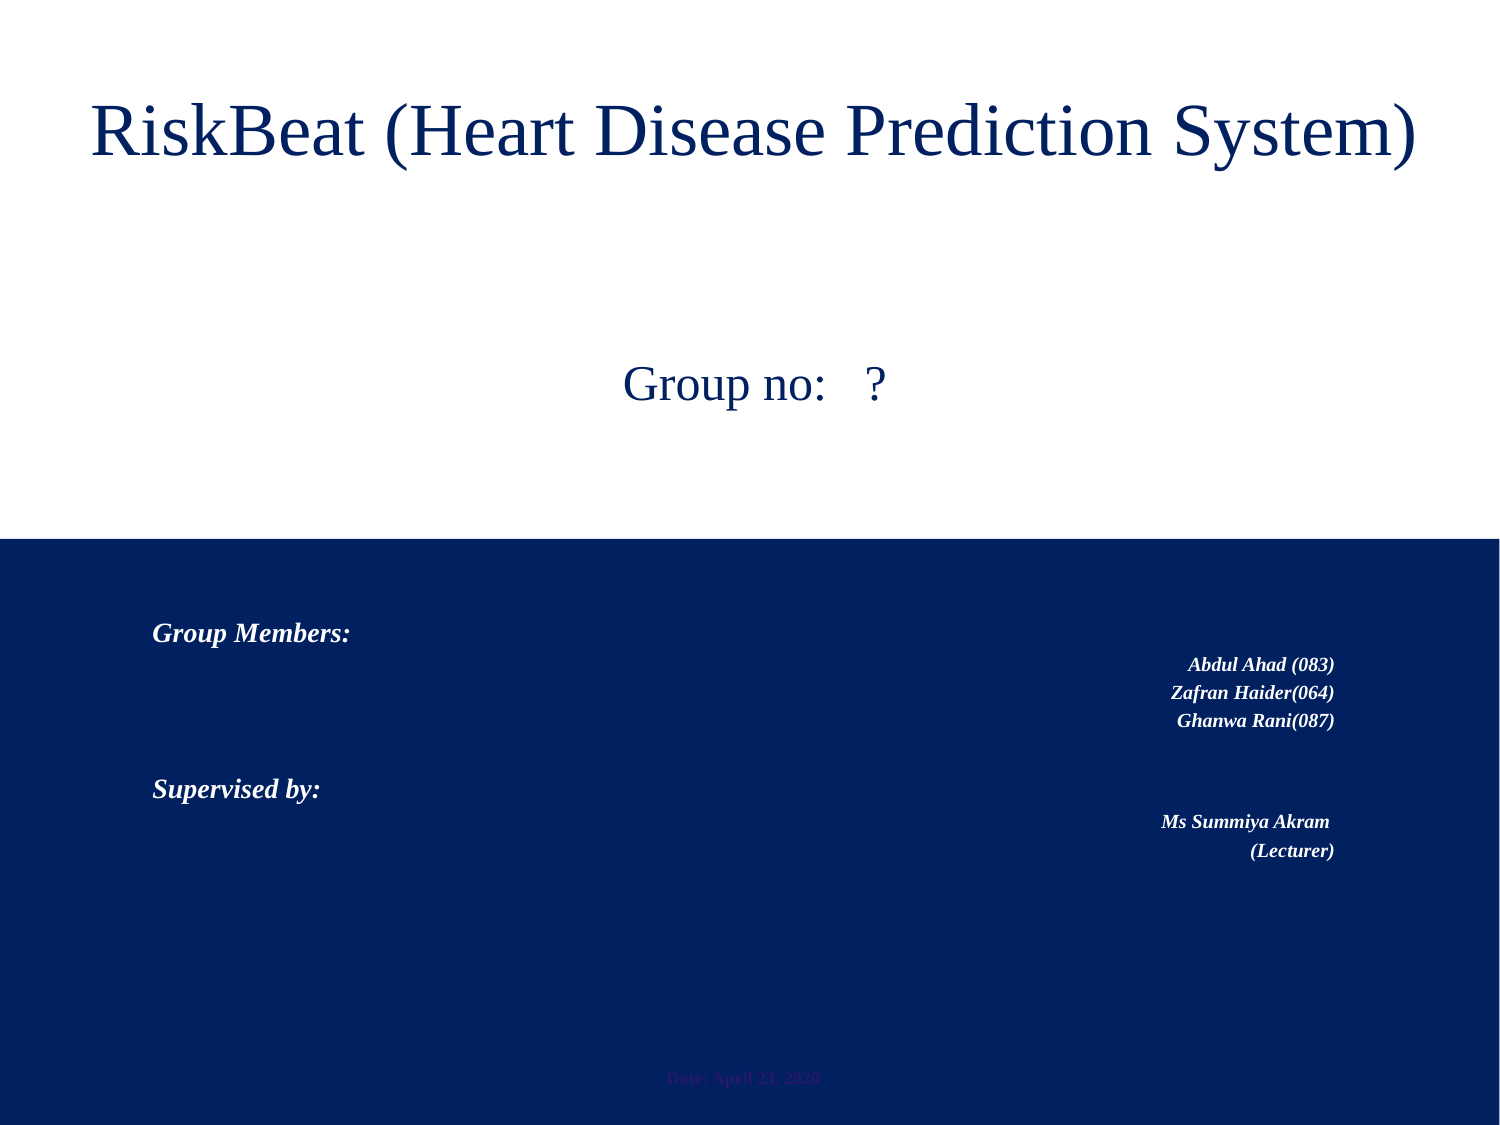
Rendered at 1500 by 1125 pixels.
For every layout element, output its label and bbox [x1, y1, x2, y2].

text_box [0, 0, 1500, 1125]
